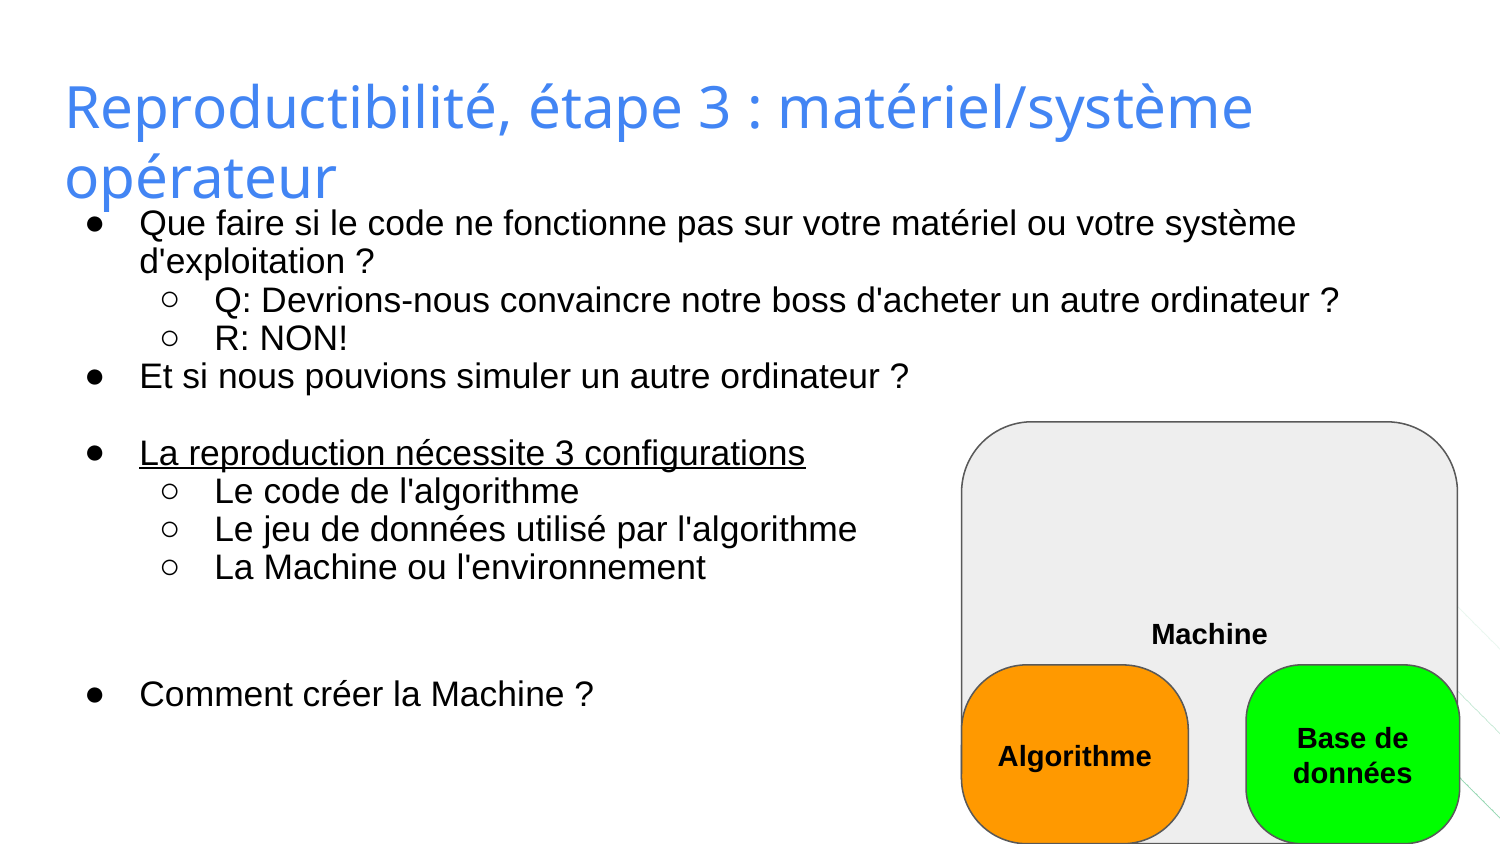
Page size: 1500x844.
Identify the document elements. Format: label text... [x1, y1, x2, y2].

text_box Base de données [1246, 664, 1460, 844]
title Reproductibilité, étape 3 : matériel/système opérateur [64, 70, 1437, 204]
list Que faire si le code ne fonctionne pas sur votre matériel ou votre système d'exploitation ? Q: Devrions-nous convaincre notre boss d'acheter un autre ordinateur ? R: NON! Et si nous pouvions simuler un autre ordinateur ? La reproduction nécessite 3 configurations Le code de l'algorithme Le jeu de données utilisé par l'algorithme La Machine ou l'environnement Comment créer la Machine ? [64, 204, 1437, 737]
text_box Algorithme [961, 664, 1189, 844]
text_box Machine [961, 421, 1458, 844]
picture [0, 0, 1500, 844]
